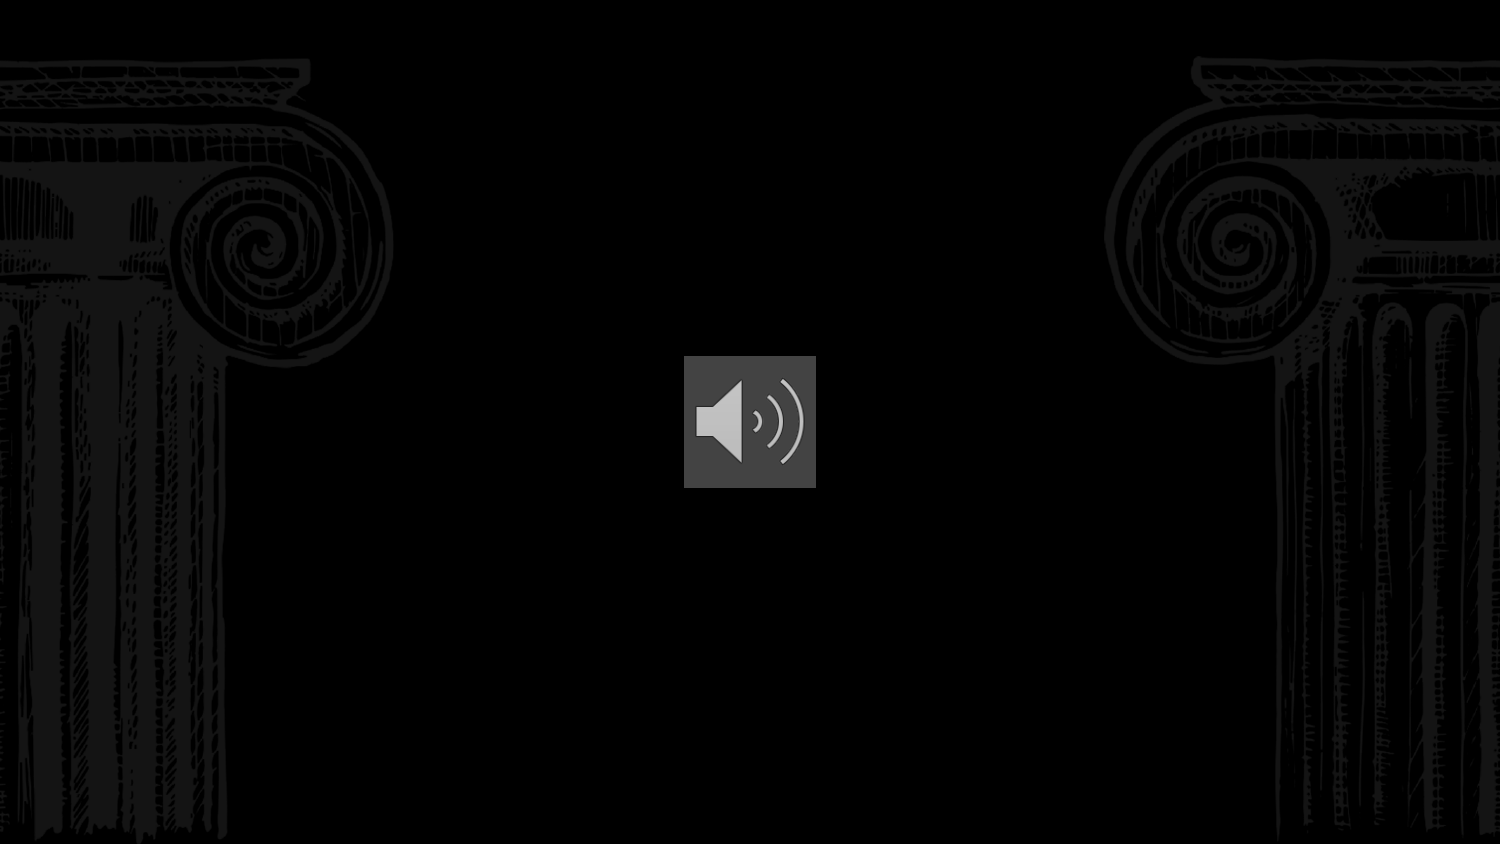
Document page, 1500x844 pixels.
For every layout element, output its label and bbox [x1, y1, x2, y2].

picture [683, 354, 817, 489]
